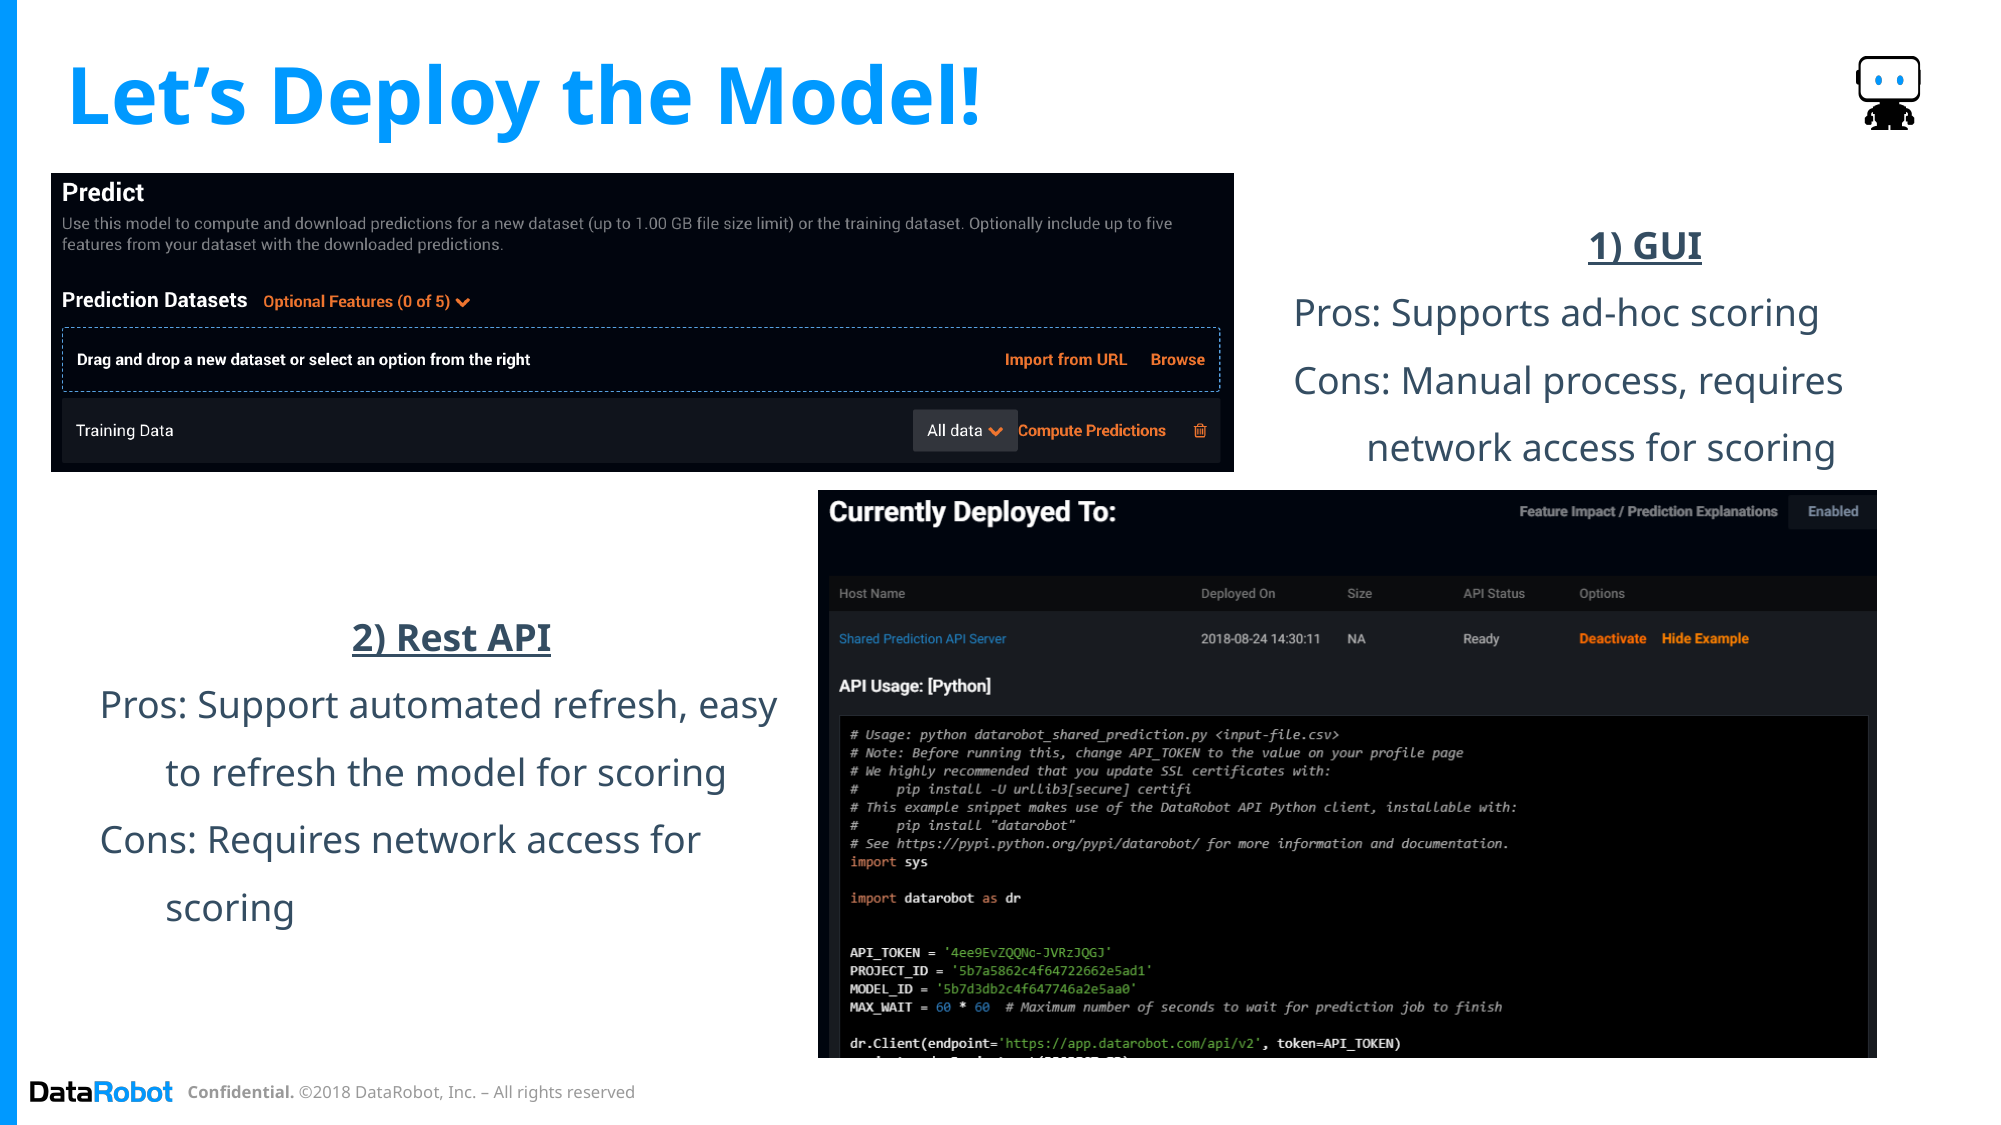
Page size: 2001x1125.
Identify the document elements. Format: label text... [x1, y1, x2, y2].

title Let’s Deploy the Model! [51, 48, 1699, 130]
picture [51, 172, 1234, 473]
text_box 2) Rest API Pros: Support automated refresh, easy to refresh the model for scoring Cons: Requires network access for scoring [84, 583, 813, 936]
picture [1856, 56, 1921, 130]
picture [818, 490, 1877, 1059]
picture [28, 1081, 173, 1102]
text_box 1) GUI Pros: Supports ad-hoc scoring Cons: Manual process, requires network access for scoring [1278, 191, 2000, 477]
